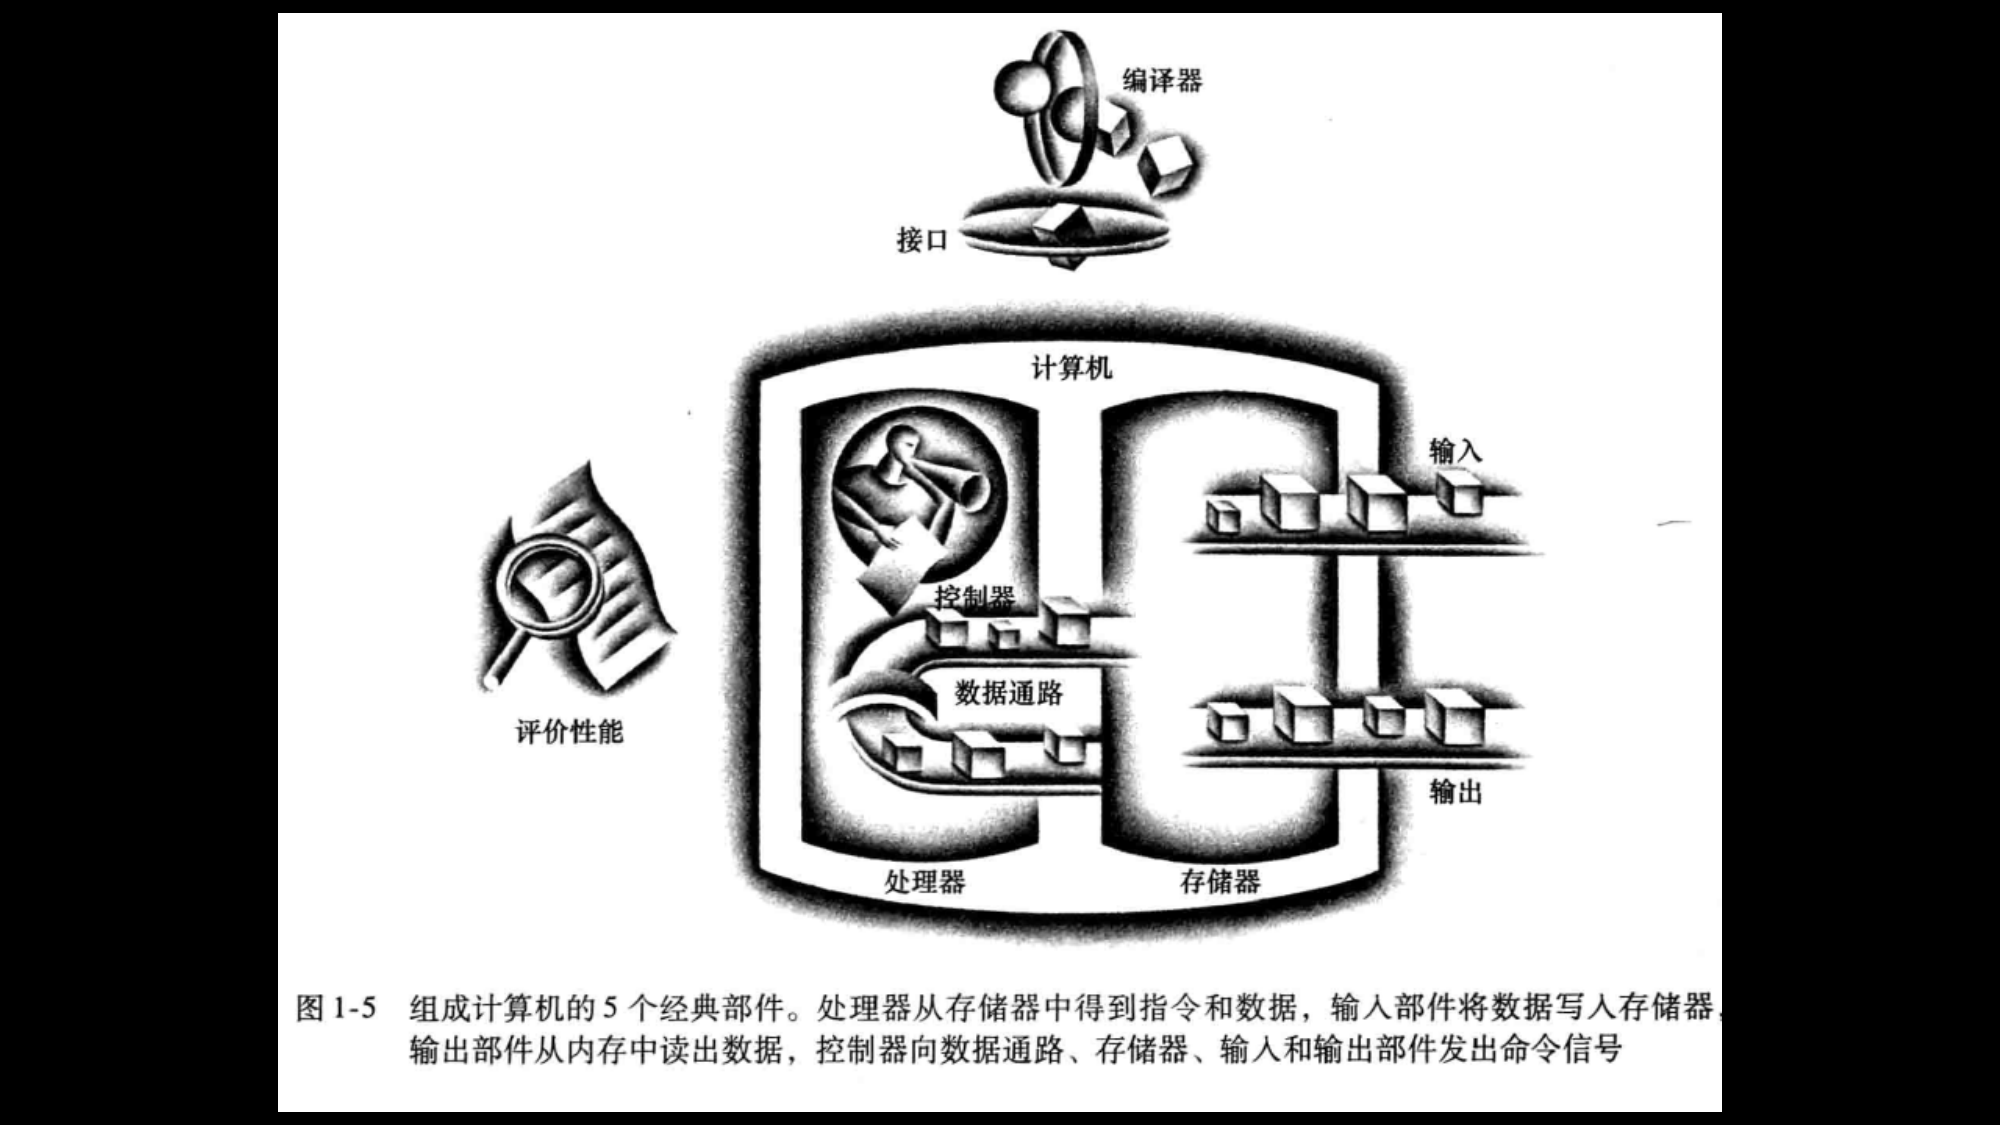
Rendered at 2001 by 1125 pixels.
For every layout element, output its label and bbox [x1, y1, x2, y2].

picture [278, 13, 1722, 1112]
